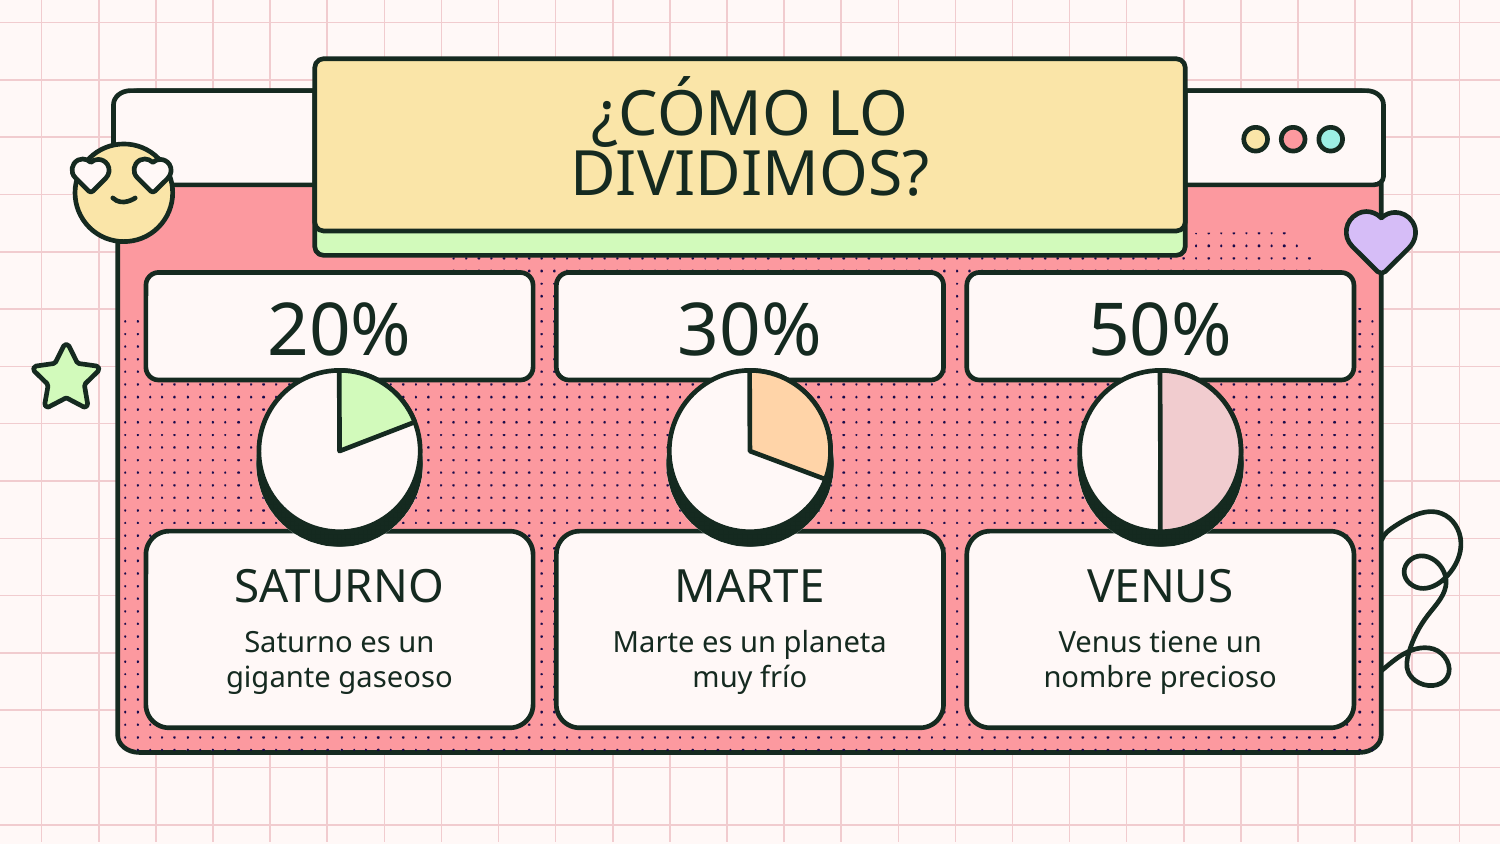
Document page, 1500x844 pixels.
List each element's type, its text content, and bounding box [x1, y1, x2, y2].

title 20% [210, 283, 469, 370]
text_box [1346, 211, 1416, 274]
text_box [966, 531, 1354, 728]
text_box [69, 143, 178, 242]
title 50% [1030, 283, 1290, 370]
text_box [33, 344, 99, 408]
title 30% [620, 283, 880, 370]
subtitle Marte es un planeta muy frío [587, 607, 913, 708]
text_box [556, 272, 944, 381]
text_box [314, 58, 1186, 256]
text_box [966, 272, 1354, 381]
subtitle Venus tiene un nombre precioso [997, 607, 1323, 708]
text_box [145, 272, 534, 381]
text_box [1160, 370, 1241, 532]
text_box [1079, 370, 1160, 532]
text_box [669, 370, 826, 532]
text_box [339, 370, 415, 452]
picture [115, 211, 1379, 756]
text_box [145, 531, 534, 728]
subtitle Saturno es un gigante gaseoso [176, 607, 503, 708]
title MARTE [587, 549, 913, 607]
text_box [258, 370, 421, 532]
text_box [556, 531, 944, 728]
title VENUS [997, 549, 1323, 607]
title SATURNO [176, 549, 503, 607]
text_box [749, 370, 831, 480]
